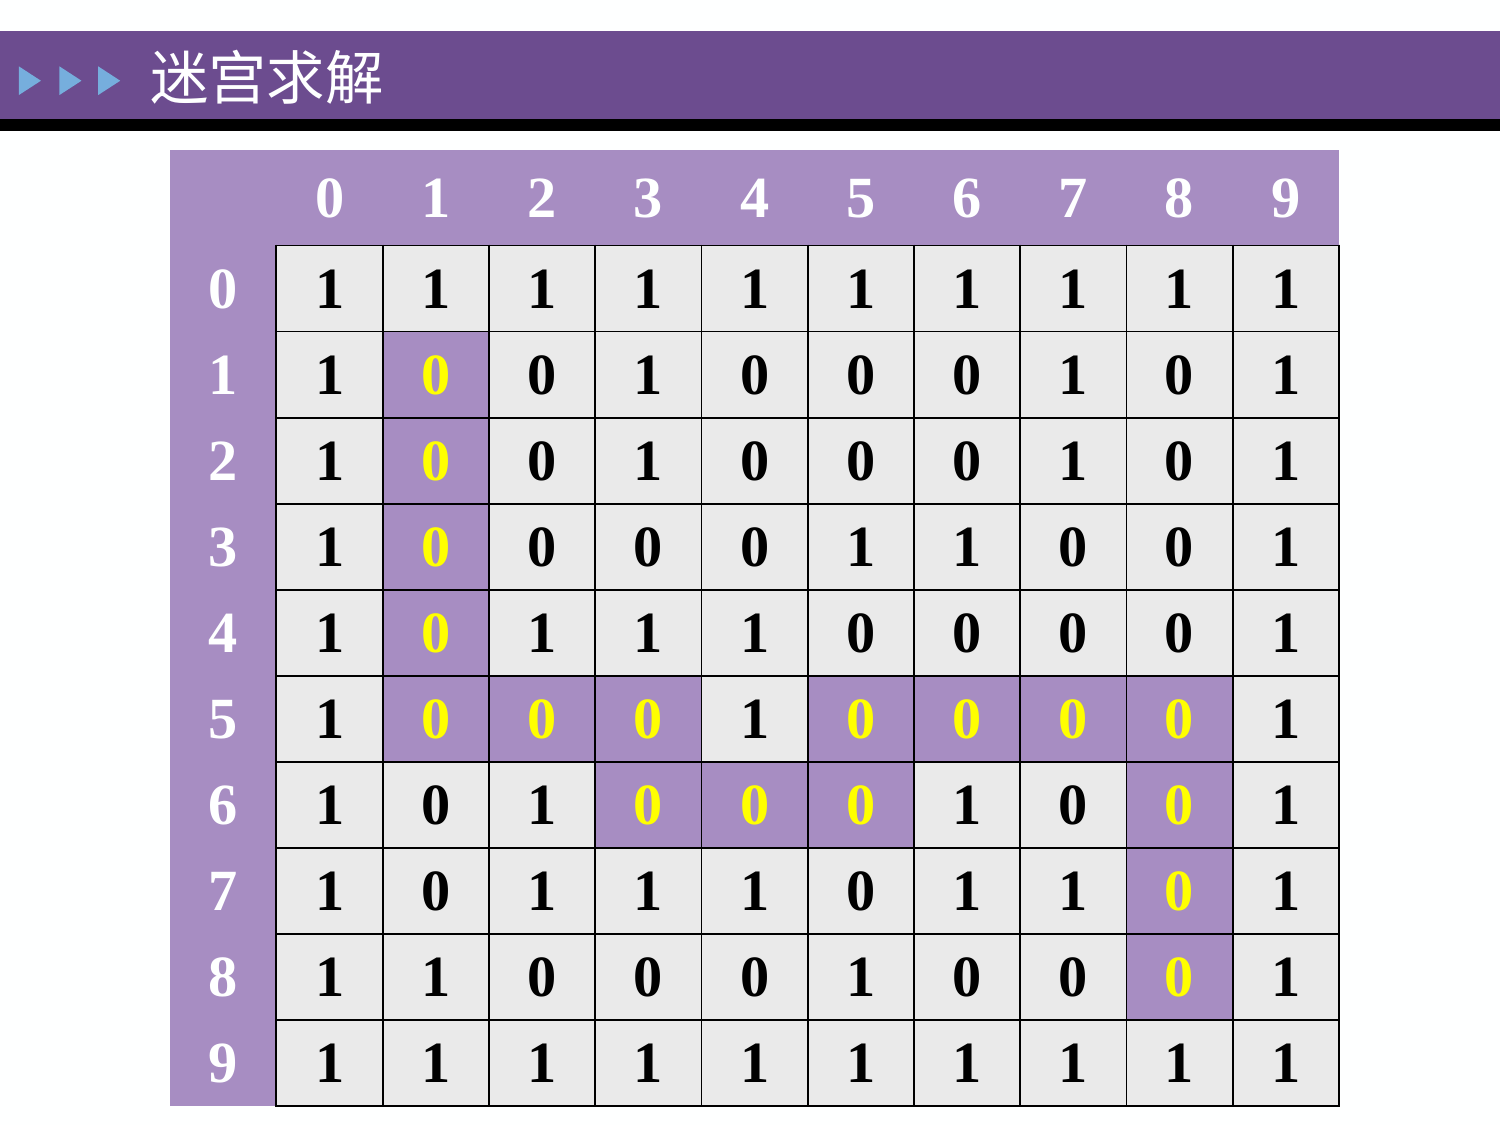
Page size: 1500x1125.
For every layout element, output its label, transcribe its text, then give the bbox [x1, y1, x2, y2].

table_cell 0 [809, 677, 913, 761]
table_cell 0 [915, 677, 1019, 761]
table_header 7 [1020, 150, 1127, 245]
table_cell 1 [596, 1021, 701, 1105]
table_cell 0 [702, 419, 807, 503]
table_cell 1 [1234, 419, 1338, 503]
table_cell 0 [1127, 935, 1232, 1019]
table_cell 1 [1021, 246, 1126, 331]
table_cell 1 [1021, 1021, 1126, 1105]
table_cell 1 [702, 677, 807, 761]
table_cell 0 [809, 849, 913, 933]
table_cell 1 [277, 505, 382, 589]
table_cell 0 [915, 591, 1019, 675]
table_cell 0 [384, 419, 488, 503]
table_cell 2 [170, 418, 275, 504]
table_cell 0 [809, 332, 913, 417]
table_cell 0 [490, 505, 594, 589]
table_cell 1 [596, 591, 701, 675]
table_cell 1 [277, 935, 382, 1019]
table_cell 0 [702, 505, 807, 589]
table_cell 1 [915, 246, 1019, 331]
table_cell 1 [702, 246, 807, 331]
table_cell 1 [1127, 246, 1232, 331]
table_cell 1 [1234, 1021, 1338, 1105]
table_cell 0 [1127, 332, 1232, 417]
table_cell 1 [596, 419, 701, 503]
table_cell 1 [277, 677, 382, 761]
table_cell 0 [1021, 763, 1126, 847]
table_cell 0 [490, 677, 594, 761]
table_cell 0 [596, 505, 701, 589]
table_cell 1 [1234, 763, 1338, 847]
text_box 迷宫求解 [135, 33, 584, 119]
table_cell 1 [915, 1021, 1019, 1105]
table_cell 0 [384, 591, 488, 675]
table_cell 1 [490, 1021, 594, 1105]
table_cell 1 [596, 246, 701, 331]
table_cell 0 [384, 849, 488, 933]
table_cell 1 [1234, 505, 1338, 589]
table_cell 0 [170, 245, 275, 331]
table_cell 1 [277, 849, 382, 933]
table_cell 0 [384, 677, 488, 761]
table_cell 0 [596, 677, 701, 761]
table_cell 1 [277, 591, 382, 675]
table_cell 8 [170, 934, 275, 1020]
table_cell 0 [1021, 677, 1126, 761]
table_cell 1 [809, 246, 913, 331]
table_cell 0 [596, 763, 701, 847]
table_header 9 [1233, 150, 1339, 245]
table_header 1 [383, 150, 489, 245]
table_cell 1 [702, 591, 807, 675]
table_cell 1 [1021, 849, 1126, 933]
table_cell 0 [1021, 505, 1126, 589]
table_cell 1 [1234, 677, 1338, 761]
table_cell 0 [1127, 419, 1232, 503]
table_cell 1 [596, 332, 701, 417]
table_cell 1 [809, 935, 913, 1019]
table_cell 1 [490, 763, 594, 847]
table_header 3 [595, 150, 702, 245]
table_cell 0 [1127, 505, 1232, 589]
table_cell 0 [915, 935, 1019, 1019]
table_cell 1 [596, 849, 701, 933]
table_cell 0 [1127, 591, 1232, 675]
table_cell 1 [170, 331, 275, 418]
table_cell 1 [1234, 849, 1338, 933]
table_cell 1 [1234, 935, 1338, 1019]
table_cell 0 [809, 591, 913, 675]
table_cell 1 [1234, 332, 1338, 417]
table_cell 1 [1021, 332, 1126, 417]
table_cell 0 [1127, 677, 1232, 761]
table_header 6 [914, 150, 1020, 245]
table_cell 0 [384, 332, 488, 417]
table_cell 1 [915, 763, 1019, 847]
table_cell 1 [809, 505, 913, 589]
table_cell 1 [1234, 246, 1338, 331]
table_cell 1 [277, 419, 382, 503]
table_cell 0 [490, 419, 594, 503]
table_cell 0 [1127, 763, 1232, 847]
table_cell 4 [170, 590, 275, 676]
table_cell 1 [1127, 1021, 1232, 1105]
table_cell 0 [915, 332, 1019, 417]
table_cell 0 [702, 332, 807, 417]
table_cell 5 [170, 676, 275, 762]
table_cell 0 [702, 763, 807, 847]
table_cell 0 [596, 935, 701, 1019]
table_cell 0 [1021, 935, 1126, 1019]
table_header 4 [702, 150, 808, 245]
table_cell 1 [809, 1021, 913, 1105]
table_cell 0 [384, 763, 488, 847]
table_cell 0 [384, 505, 488, 589]
table_header 2 [489, 150, 595, 245]
table_cell 1 [277, 763, 382, 847]
table_cell 7 [170, 848, 275, 934]
table_header 8 [1127, 150, 1233, 245]
table_cell 1 [277, 1021, 382, 1105]
table_cell 1 [702, 1021, 807, 1105]
table_cell 0 [1021, 591, 1126, 675]
table_cell 6 [170, 762, 275, 848]
table_cell 1 [384, 246, 488, 331]
table_cell 1 [277, 246, 382, 331]
table_cell 0 [702, 935, 807, 1019]
table_cell 0 [809, 419, 913, 503]
table_header 5 [808, 150, 914, 245]
table_cell 1 [490, 246, 594, 331]
table_cell 1 [1234, 591, 1338, 675]
table_cell 0 [809, 763, 913, 847]
table_cell 1 [384, 935, 488, 1019]
table_cell 0 [915, 419, 1019, 503]
table_cell 1 [277, 332, 382, 417]
table_cell 0 [1127, 849, 1232, 933]
table_cell 1 [915, 849, 1019, 933]
table_cell 0 [490, 332, 594, 417]
table_cell 1 [702, 849, 807, 933]
table_header 0 [276, 150, 383, 245]
table_cell 1 [384, 1021, 488, 1105]
table_cell 1 [915, 505, 1019, 589]
table_cell 0 [490, 935, 594, 1019]
table_cell 1 [490, 849, 594, 933]
table_cell 1 [490, 591, 594, 675]
table_header [170, 150, 276, 245]
table_cell 9 [170, 1020, 275, 1106]
table_cell 1 [1021, 419, 1126, 503]
table_cell 3 [170, 504, 275, 590]
